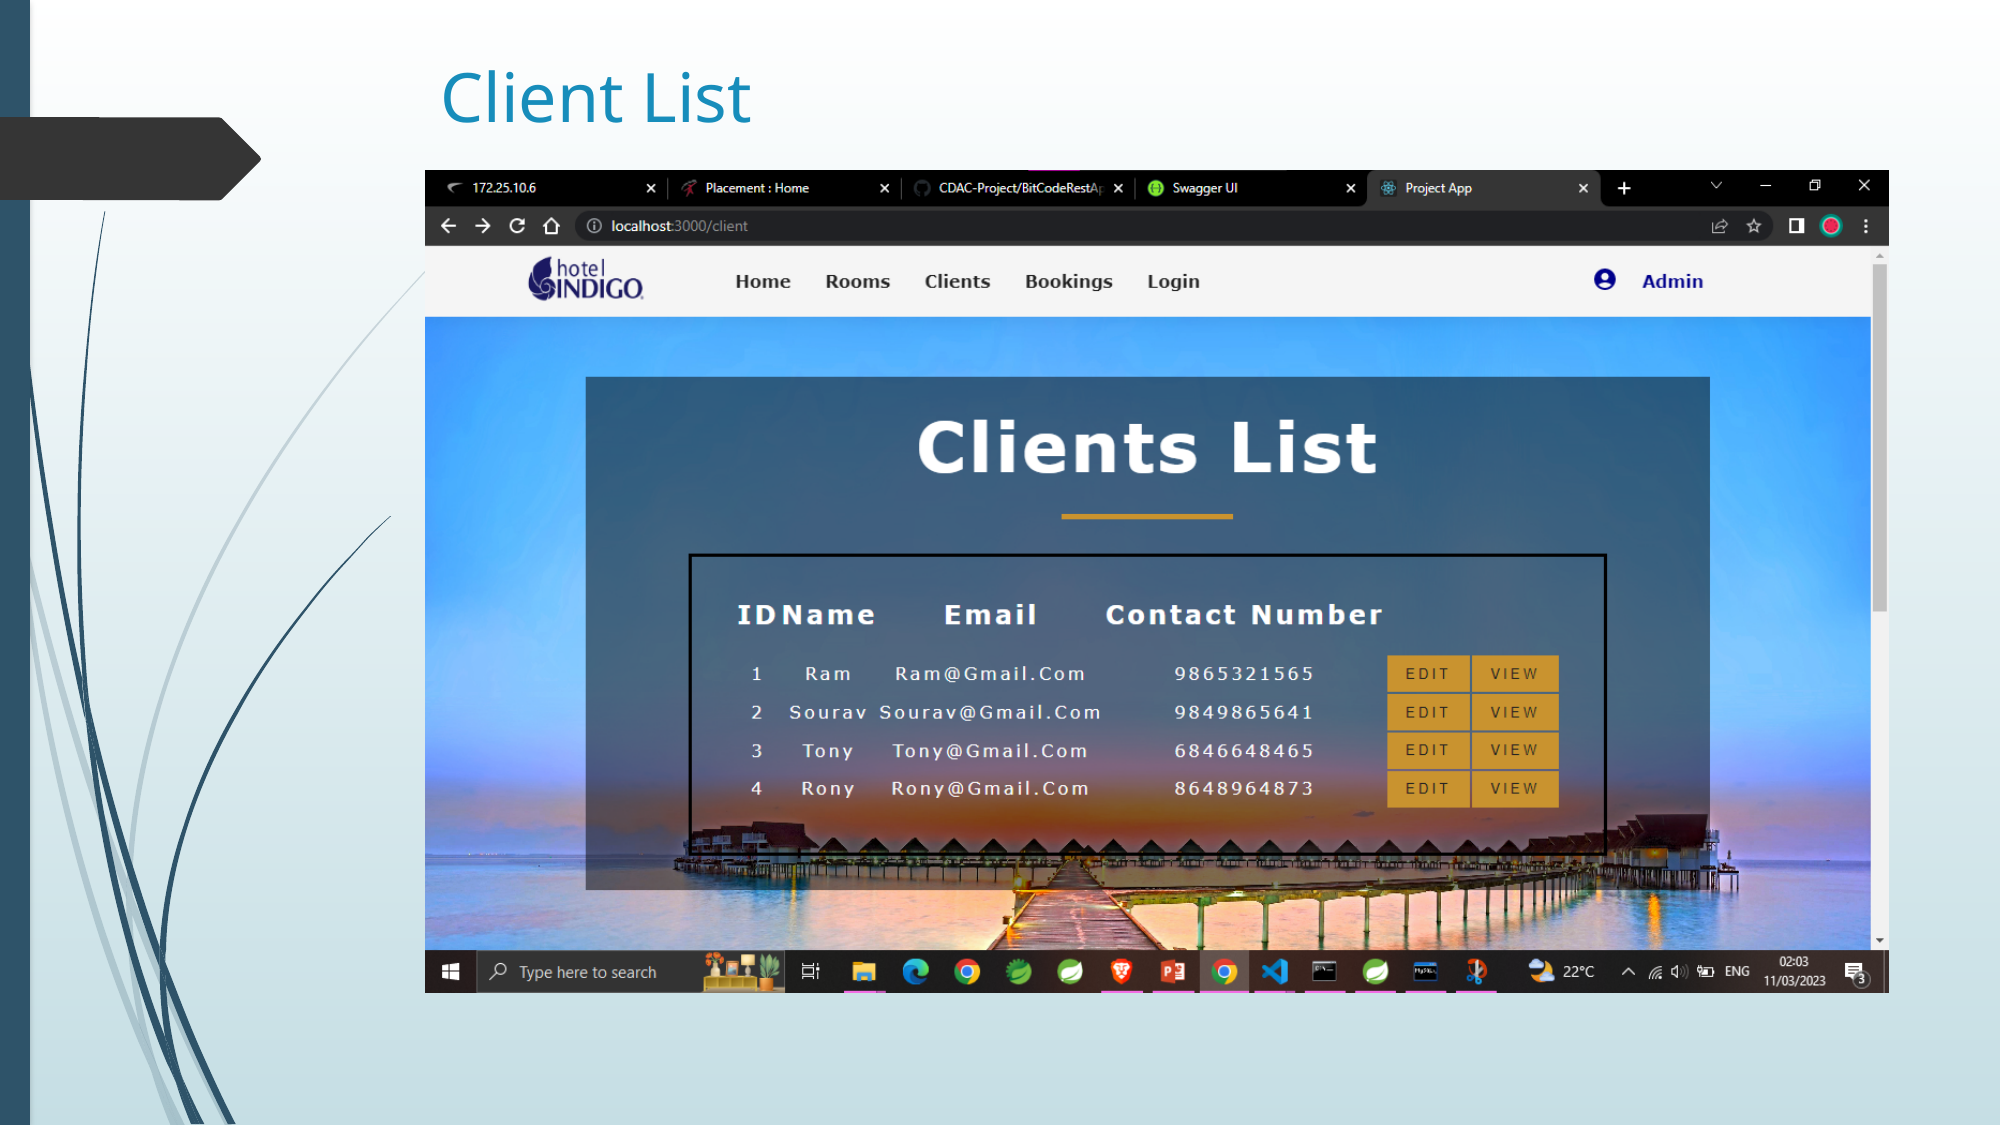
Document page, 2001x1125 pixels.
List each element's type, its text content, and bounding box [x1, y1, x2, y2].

title Client List [425, 46, 1888, 144]
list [425, 169, 1889, 994]
